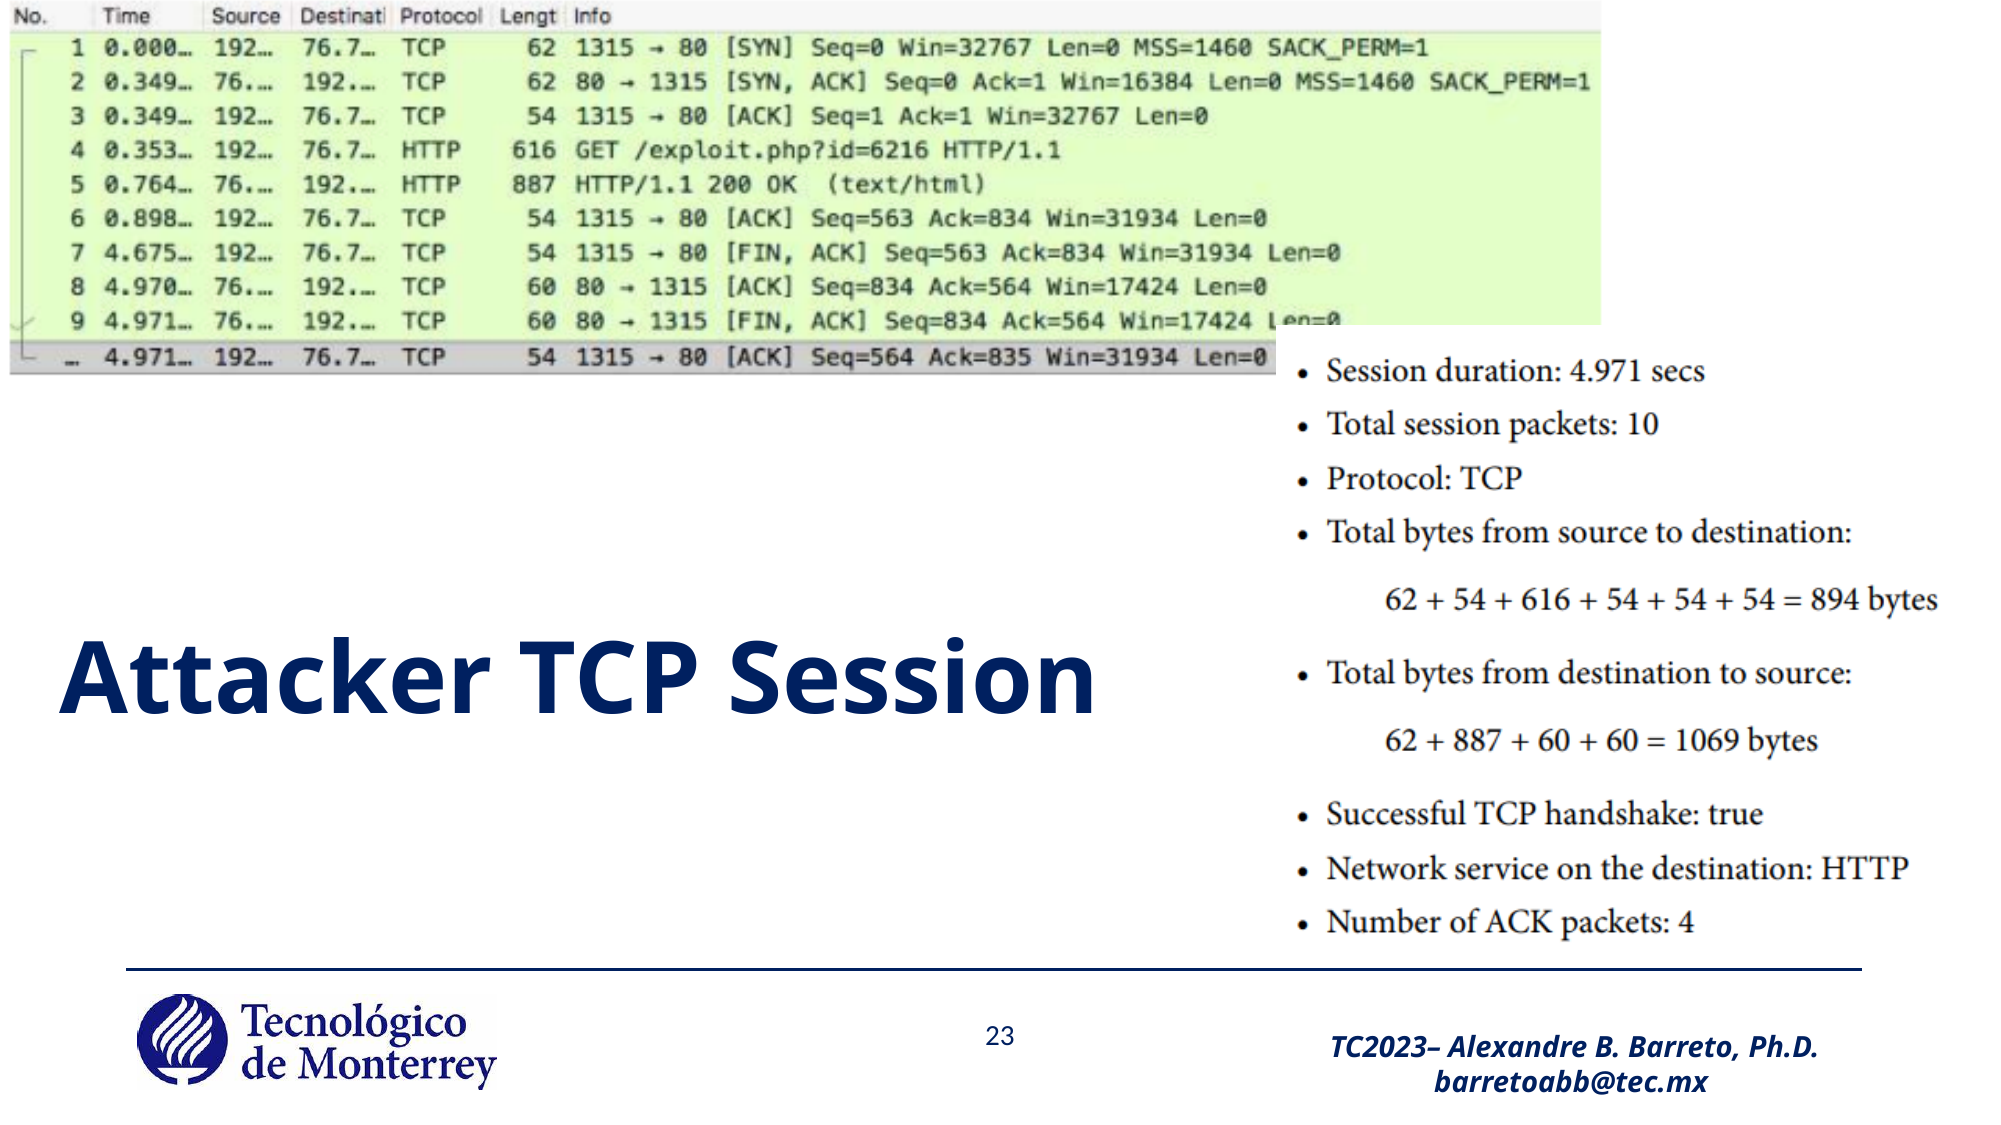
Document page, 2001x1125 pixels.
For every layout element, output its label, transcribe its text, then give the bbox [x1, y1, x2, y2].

picture [137, 994, 497, 1090]
title Attacker TCP Session [44, 613, 1276, 750]
picture [0, 0, 1956, 964]
